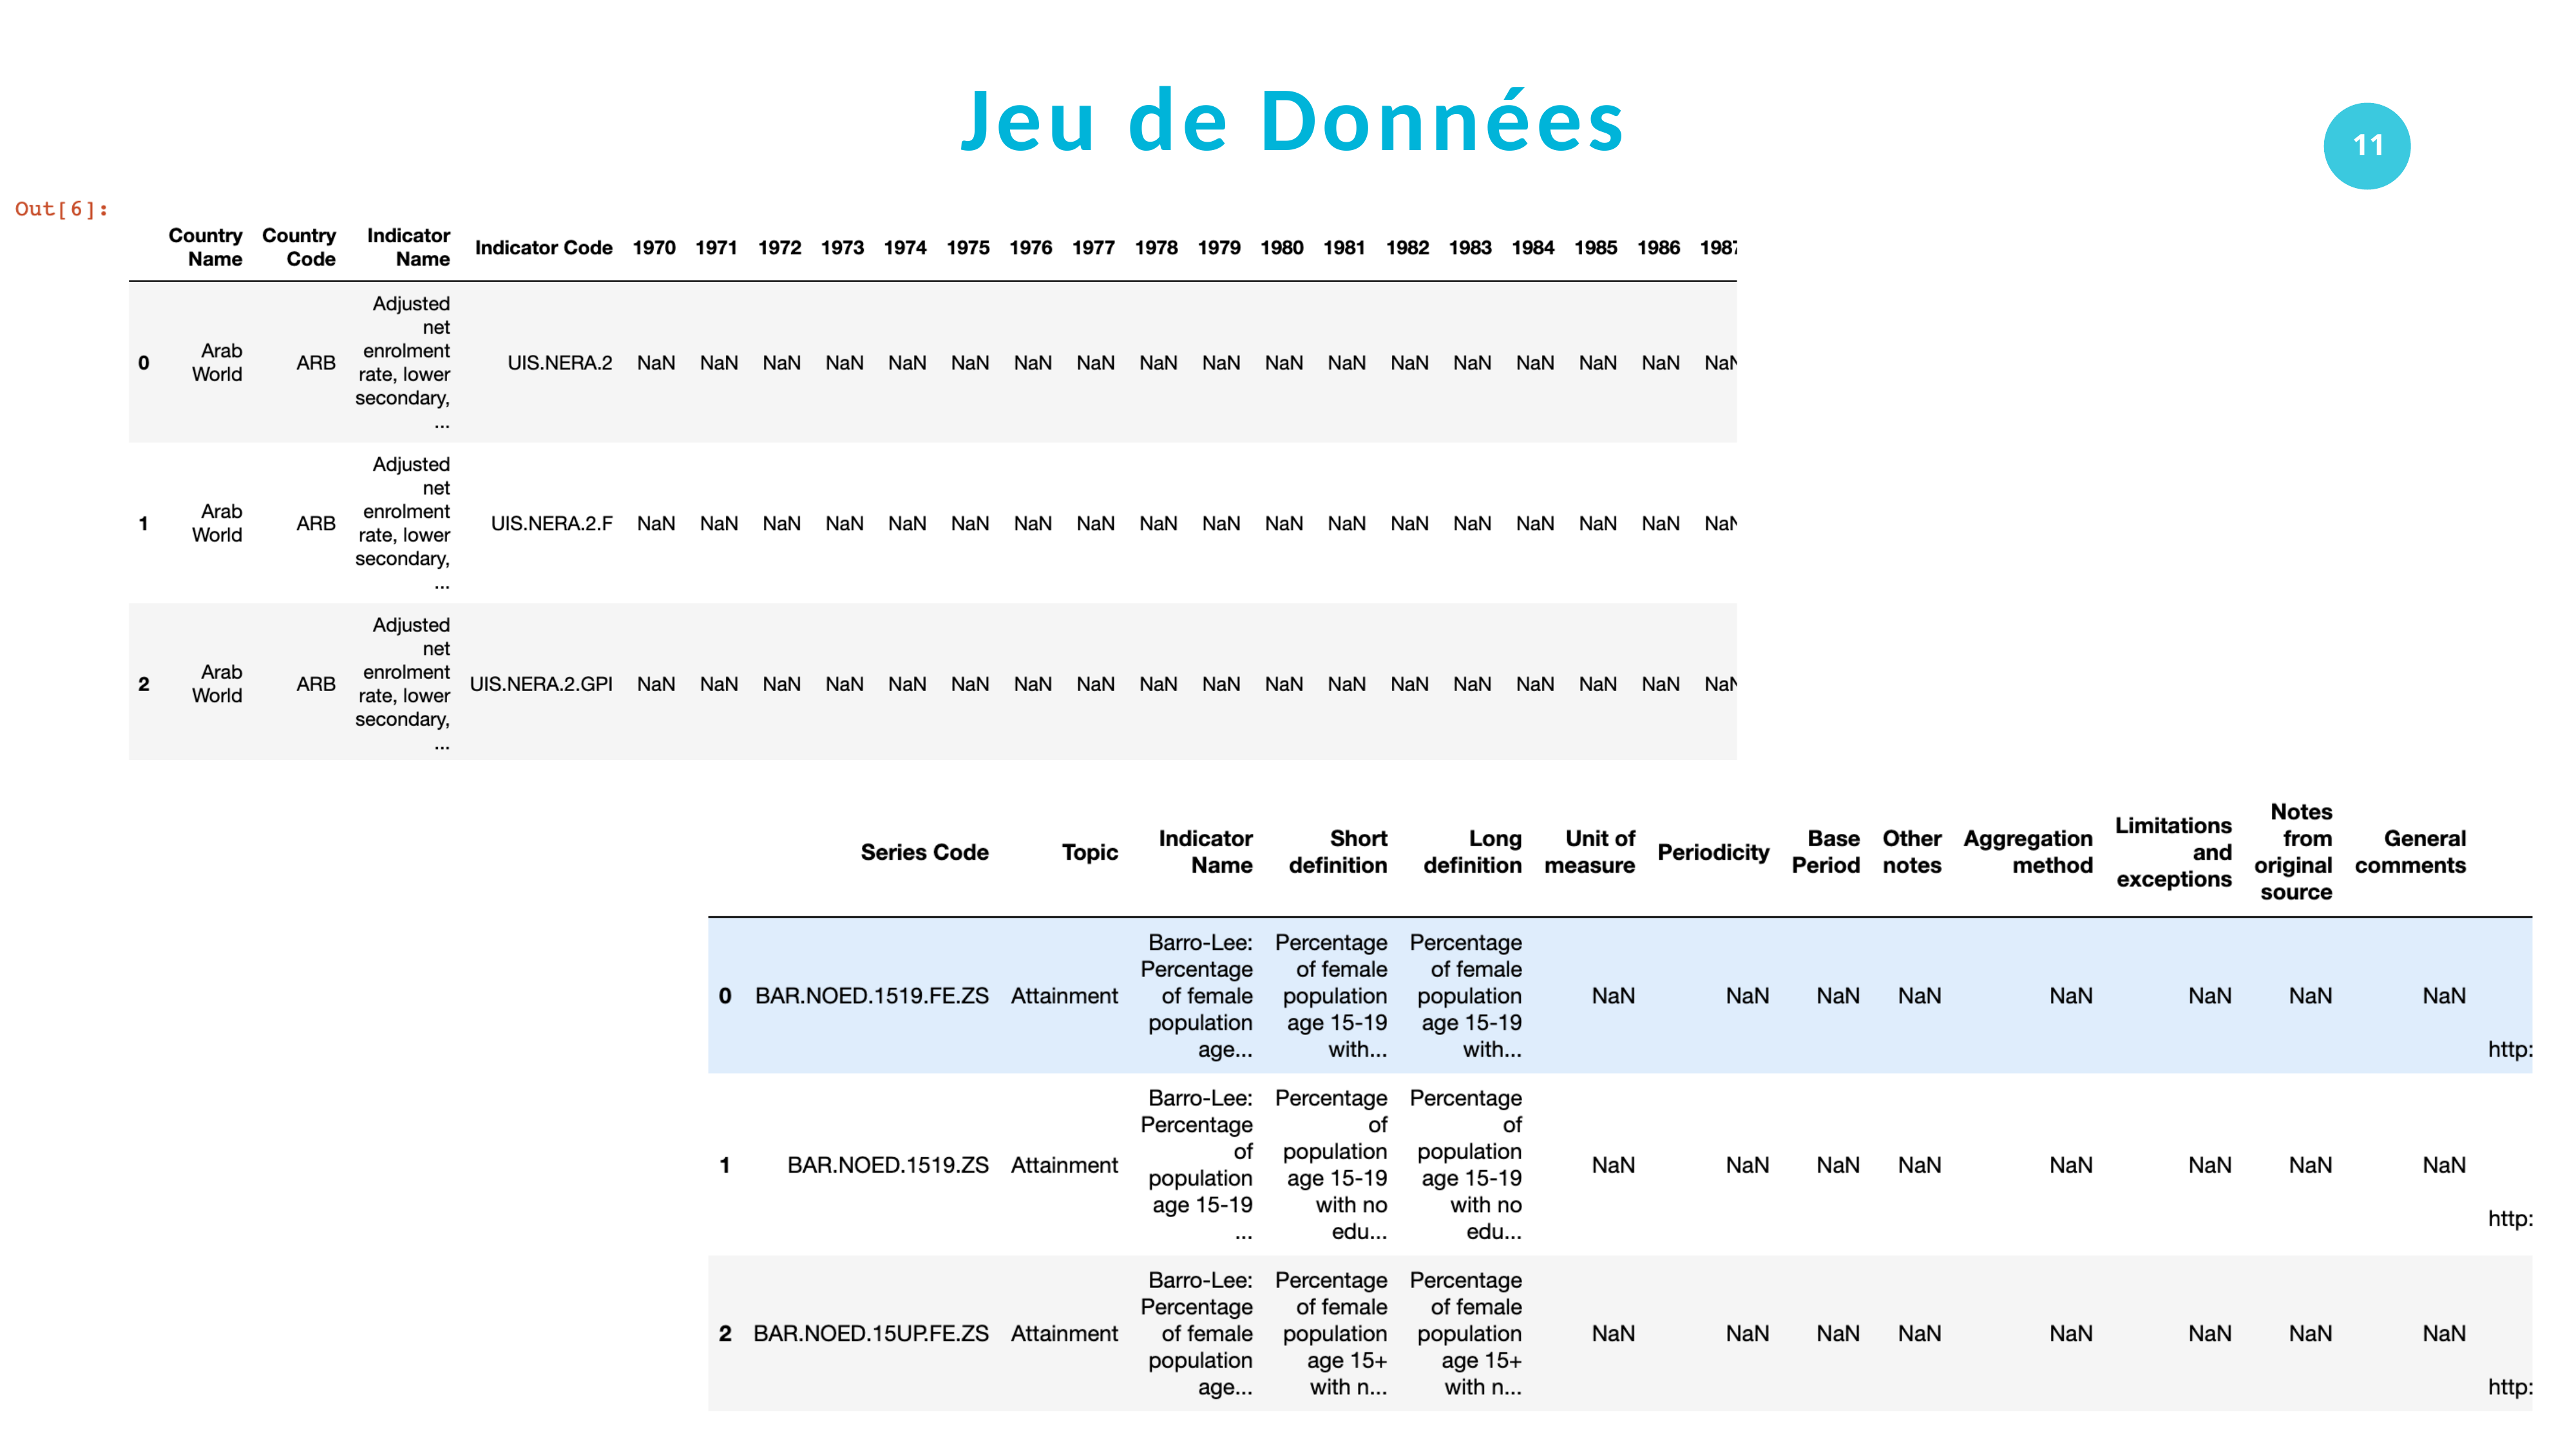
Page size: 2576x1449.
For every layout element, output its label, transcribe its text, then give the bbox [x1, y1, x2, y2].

picture [700, 775, 2561, 1421]
text_box Jeu de Données [951, 59, 1625, 169]
picture [0, 185, 1754, 760]
